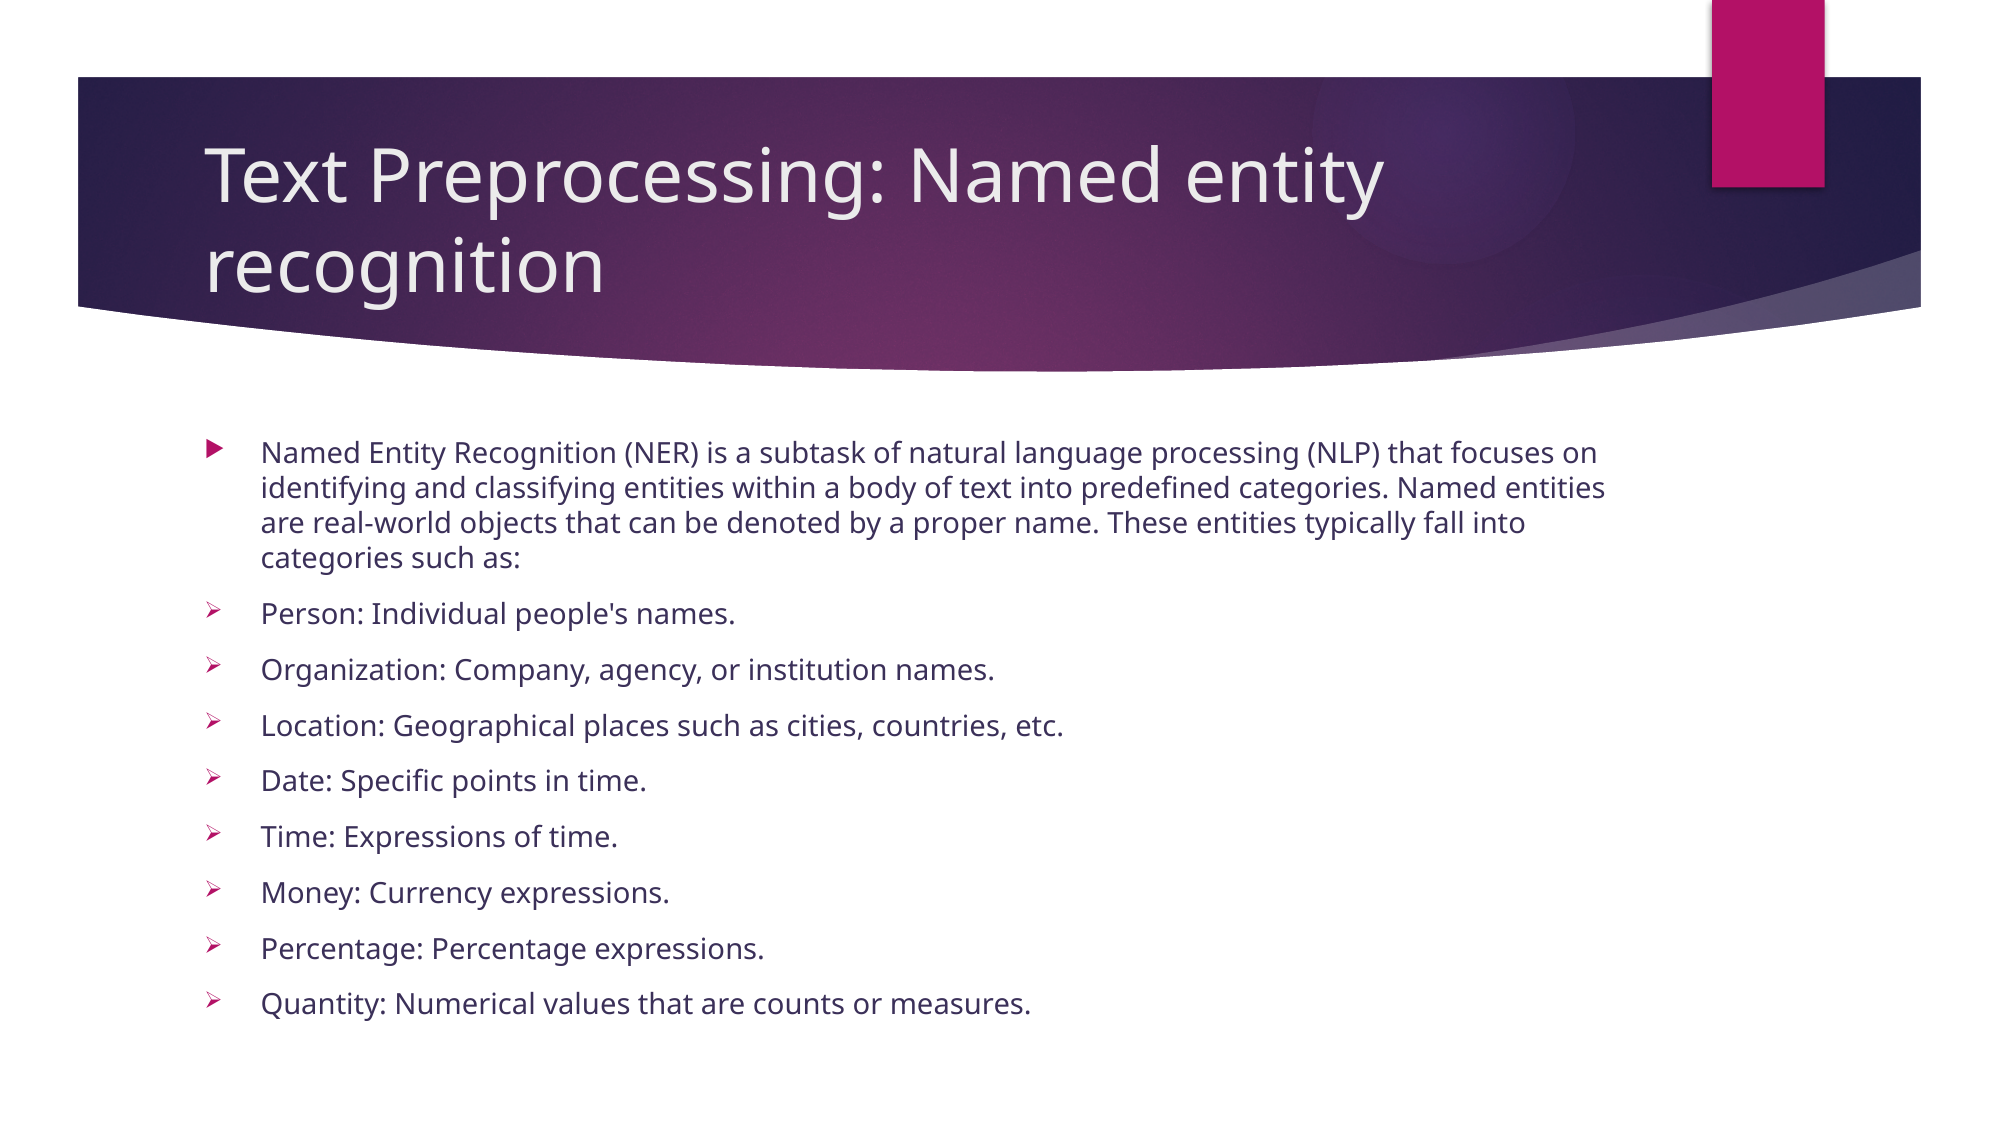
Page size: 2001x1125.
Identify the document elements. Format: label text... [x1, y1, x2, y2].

list Named Entity Recognition (NER) is a subtask of natural language processing (NLP) that focuses on identifying and classifying entities within a body of text into predefined categories. Named entities are real-world objects that can be denoted by a proper name. These entities typically fall into categories such as: Person: Individual people's names. Organization: Company, agency, or institution names. Location: Geographical places such as cities, countries, etc. Date: Specific points in time. Time: Expressions of time. Money: Currency expressions. Percentage: Percentage expressions. Quantity: Numerical values that are counts or measures. [189, 427, 1638, 988]
title Text Preprocessing: Named entity recognition [189, 159, 1627, 276]
